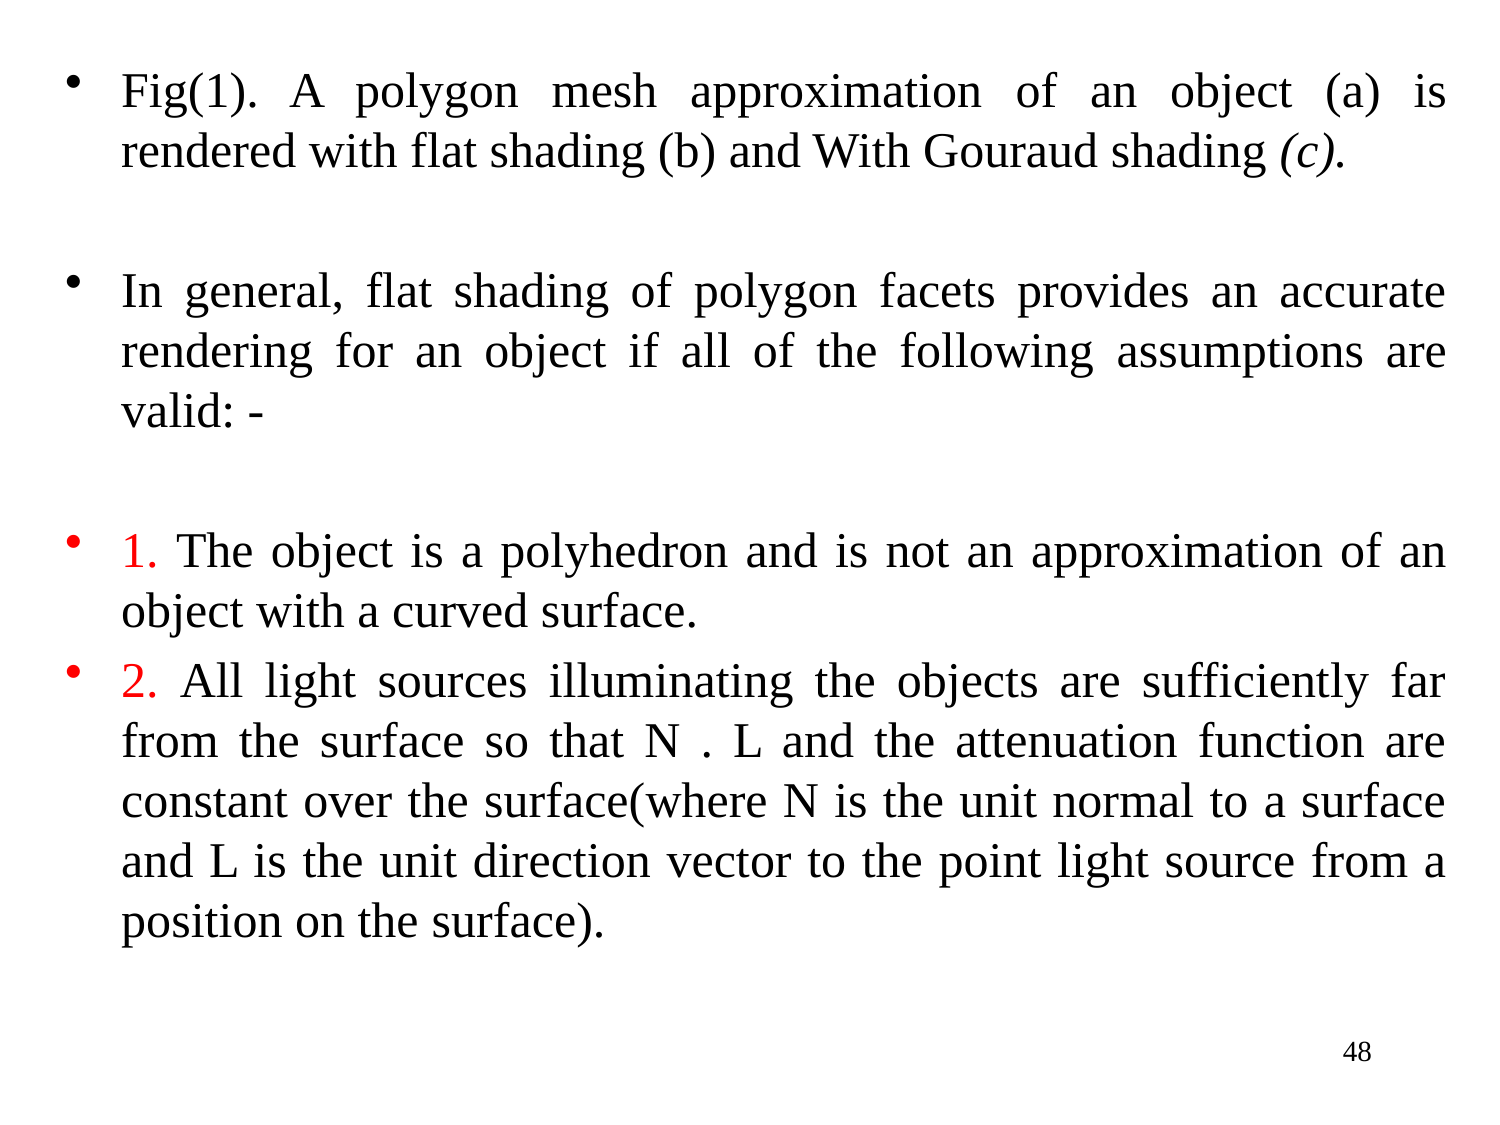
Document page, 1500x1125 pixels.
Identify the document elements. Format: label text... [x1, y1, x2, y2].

list Fig(1). A polygon mesh approximation of an object (a) is rendered with flat shading (b) and With Gouraud shading (c). In general, flat shading of polygon facets provides an accurate rendering for an object if all of the following assumptions are valid: - 1. The object is a polyhedron and is not an approximation of an object with a curved surface. 2. All light sources illuminating the objects are sufficiently far from the surface so that N . L and the attenuation function are constant over the surface(where N is the unit normal to a surface and L is the unit direction vector to the point light source from a position on the surface). [50, 50, 1463, 1088]
slide_number 48 [1074, 1024, 1388, 1101]
